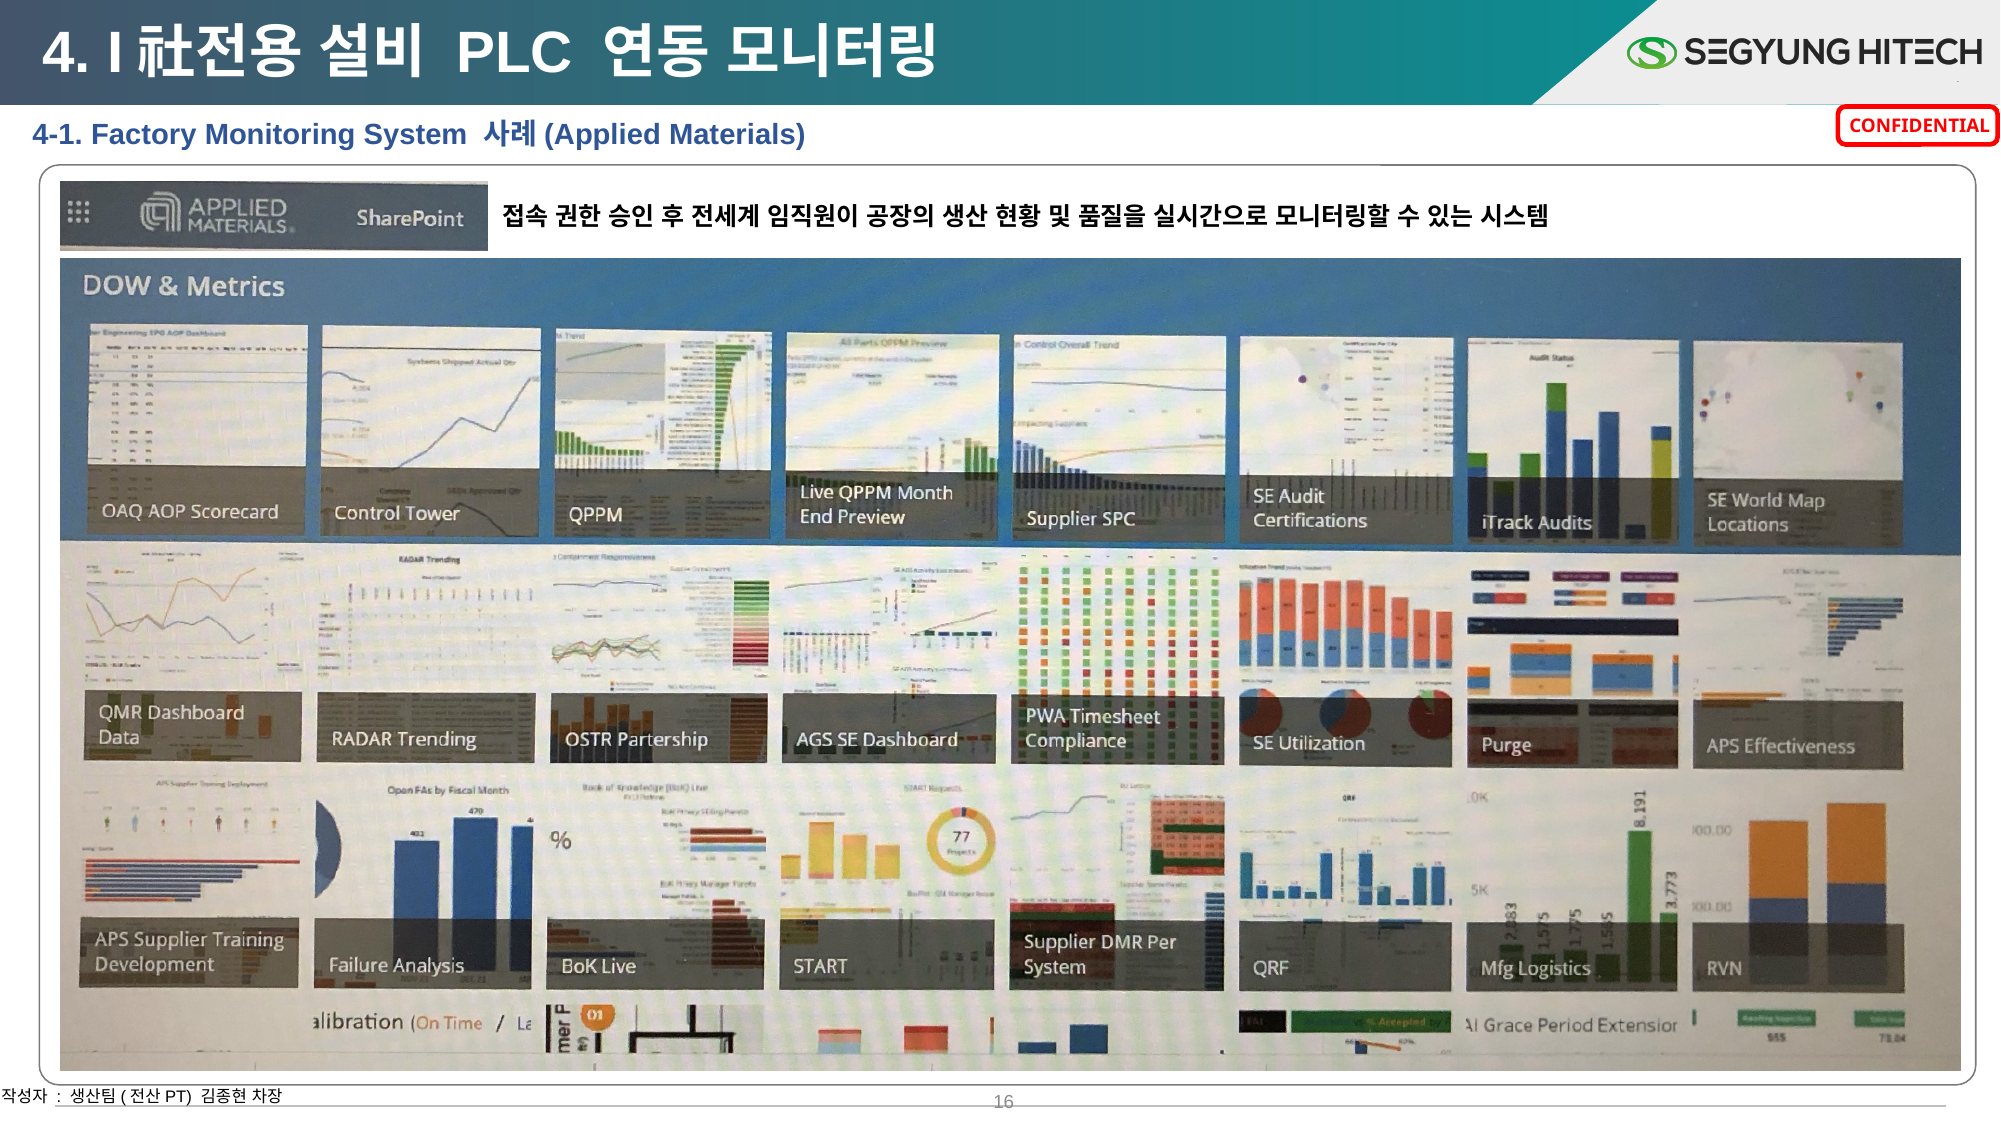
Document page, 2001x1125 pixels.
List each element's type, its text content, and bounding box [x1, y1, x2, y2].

text_box 접속 권한 승인 후 전세계 임직원이 공장의 생산 현황 및 품질을 실시간으로 모니터링할 수 있는 시스템 [488, 193, 1790, 238]
text_box [38, 163, 1977, 1086]
text_box 4-1. Factory Monitoring System 사례(Applied Materials) [9, 107, 1169, 157]
text_box 16 [970, 1086, 1030, 1119]
text_box 4. I社전용 설비 PLC 연동 모니터링 [15, 6, 1596, 91]
picture [60, 181, 488, 251]
picture [60, 258, 1961, 1071]
picture [1627, 37, 1677, 69]
picture [1684, 38, 1982, 82]
